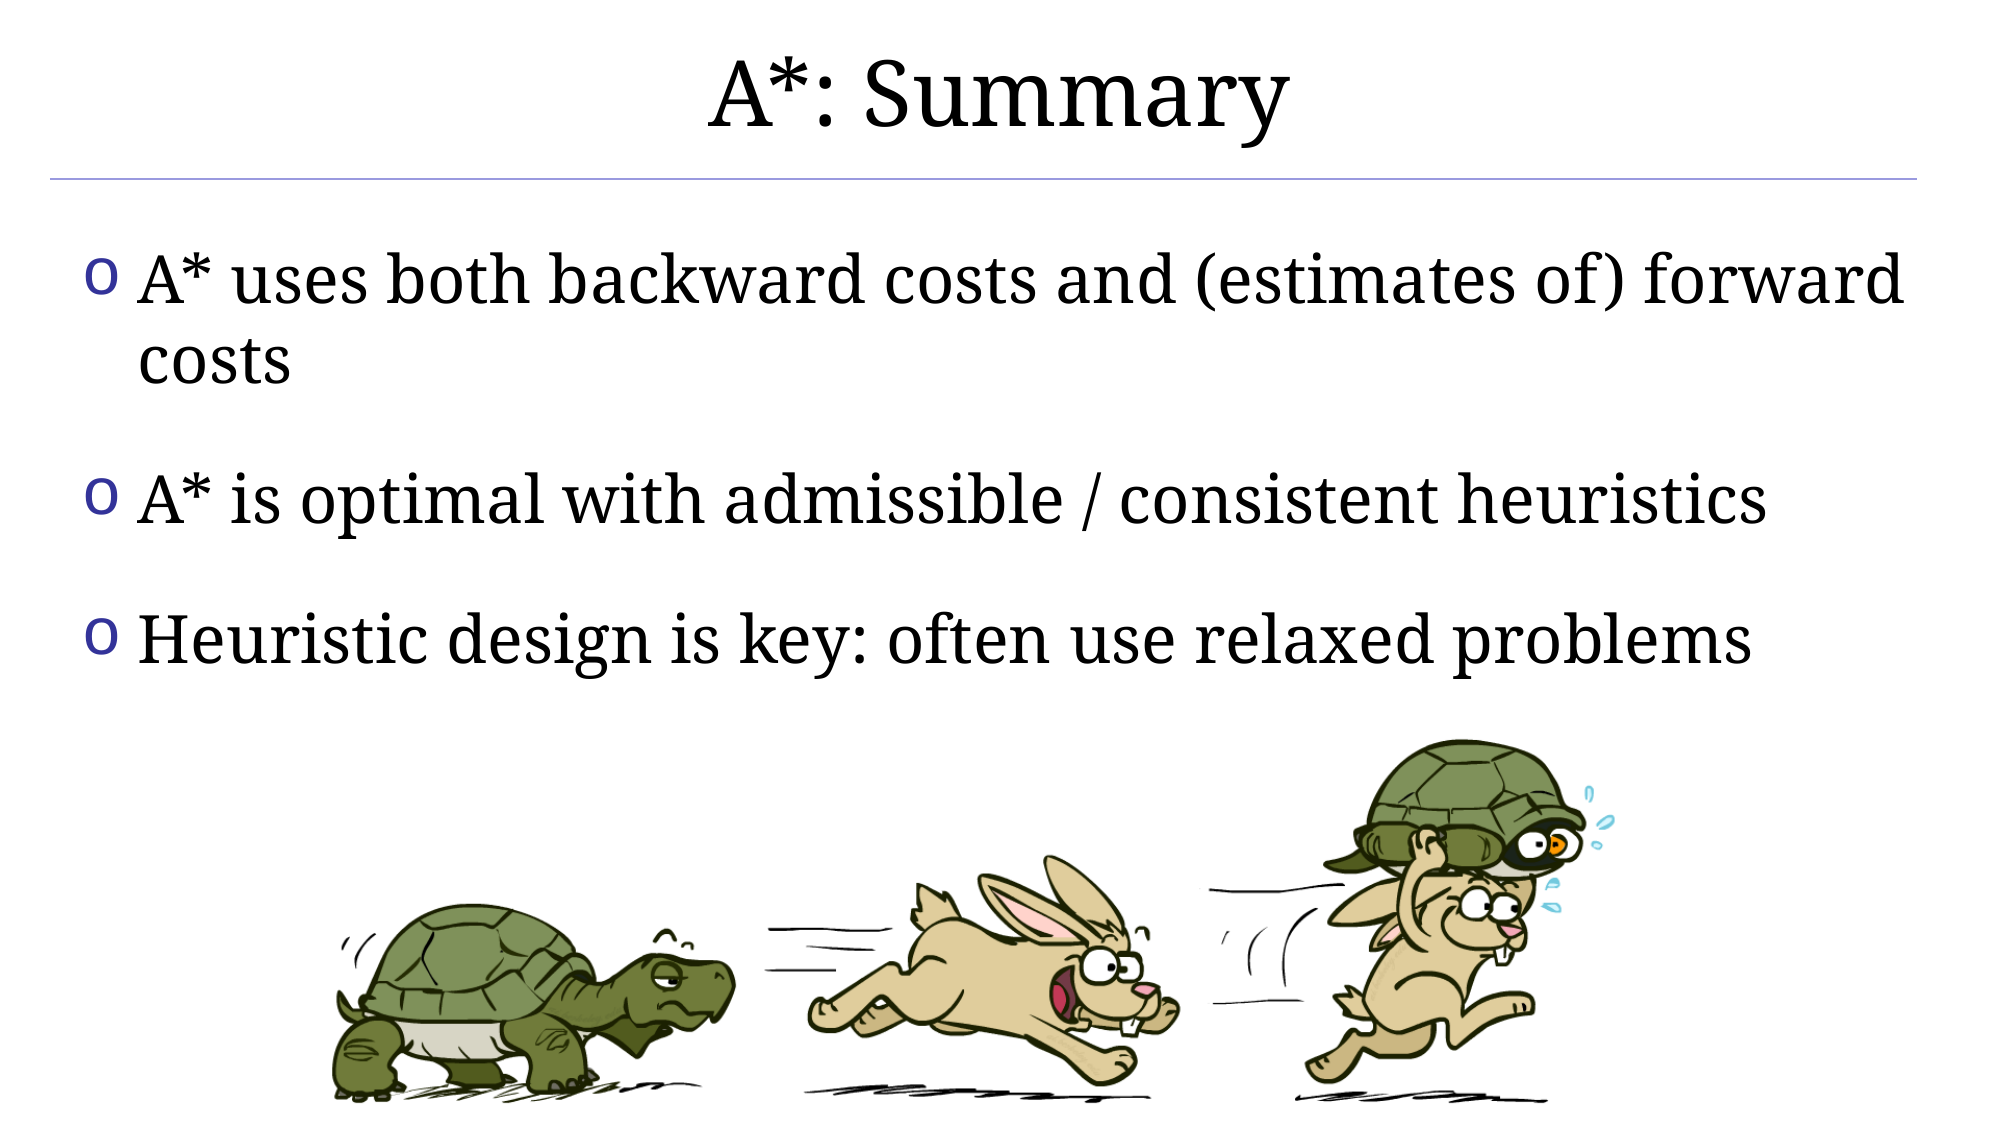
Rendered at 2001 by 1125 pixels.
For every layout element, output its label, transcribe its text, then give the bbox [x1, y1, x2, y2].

picture [299, 715, 1626, 1125]
list A* uses both backward costs and (estimates of) forward costs A* is optimal with admissible / consistent heuristics Heuristic design is key: often use relaxed problems [66, 229, 1934, 1005]
title A*: Summary [0, 0, 2000, 184]
